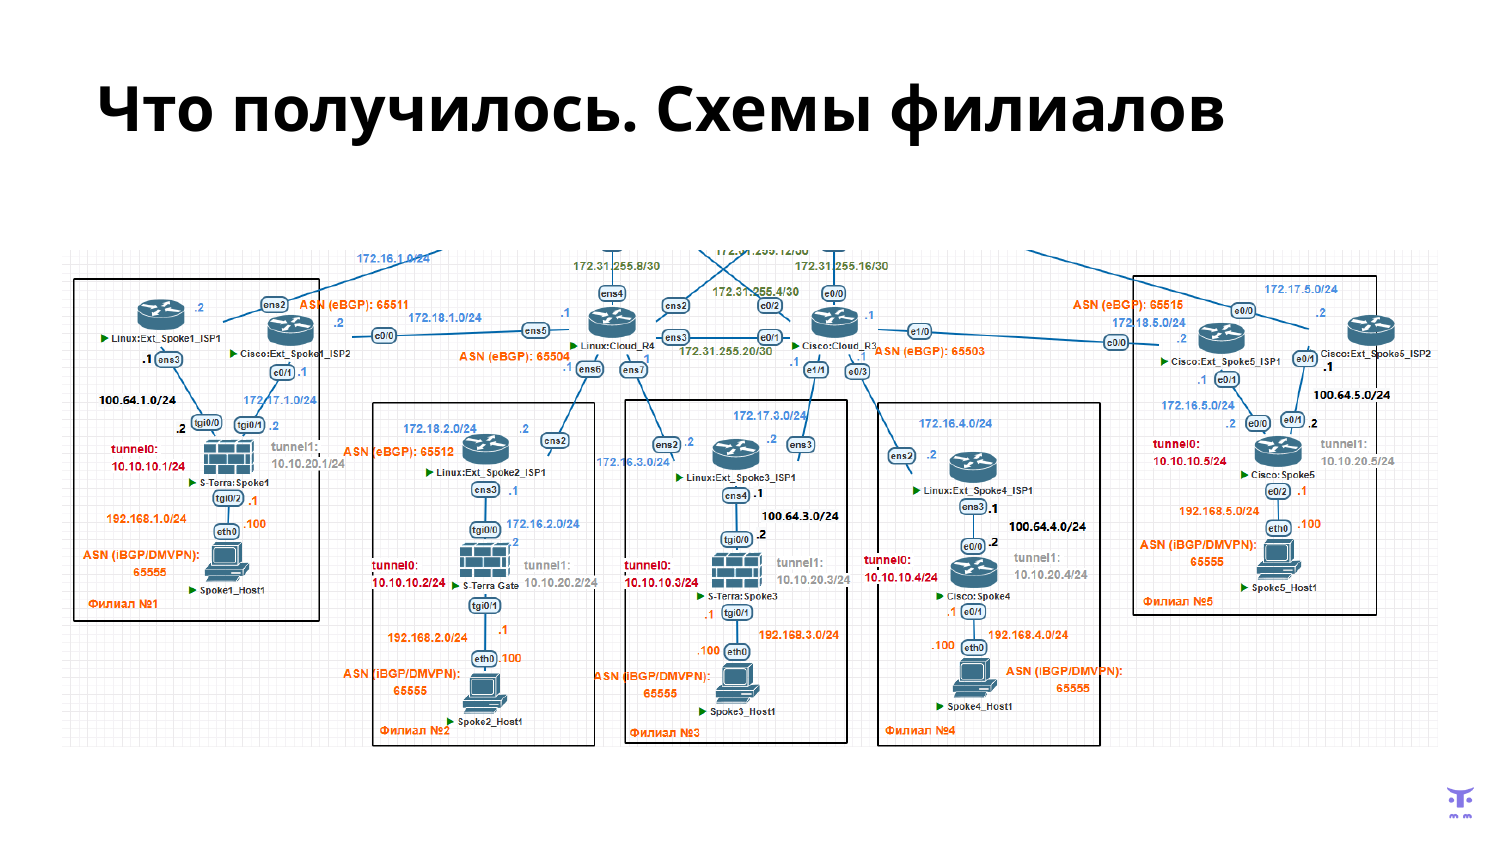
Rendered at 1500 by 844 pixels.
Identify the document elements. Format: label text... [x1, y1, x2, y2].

picture [0, 0, 1500, 844]
title Что получилось. Схемы филиалов [82, 54, 1480, 234]
